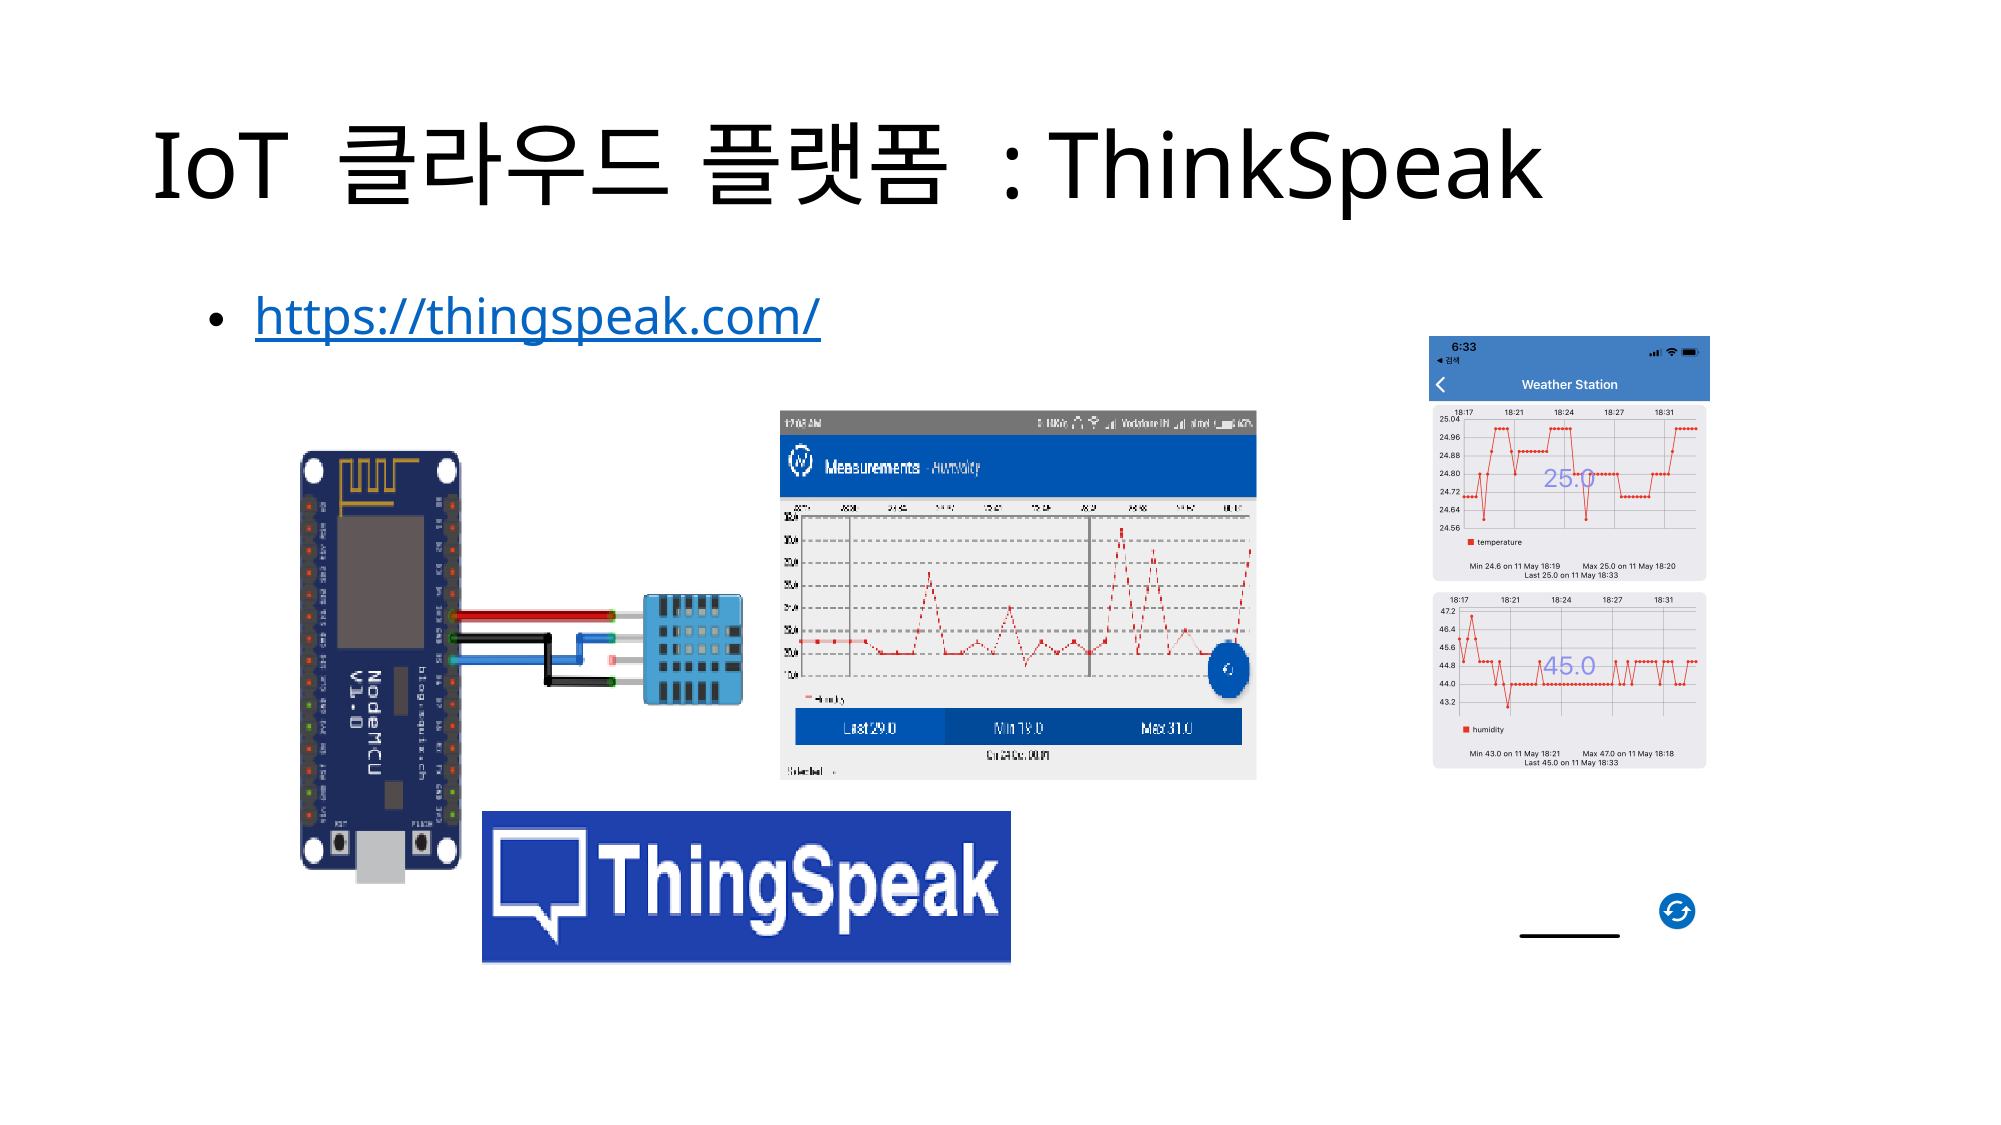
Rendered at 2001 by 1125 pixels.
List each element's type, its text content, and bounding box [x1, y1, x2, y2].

text_box https://thingspeak.com/ [192, 277, 923, 361]
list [282, 404, 1274, 976]
picture [1429, 335, 1710, 944]
title IoT 클라우드 플랫폼 : ThinkSpeak [137, 59, 1863, 278]
